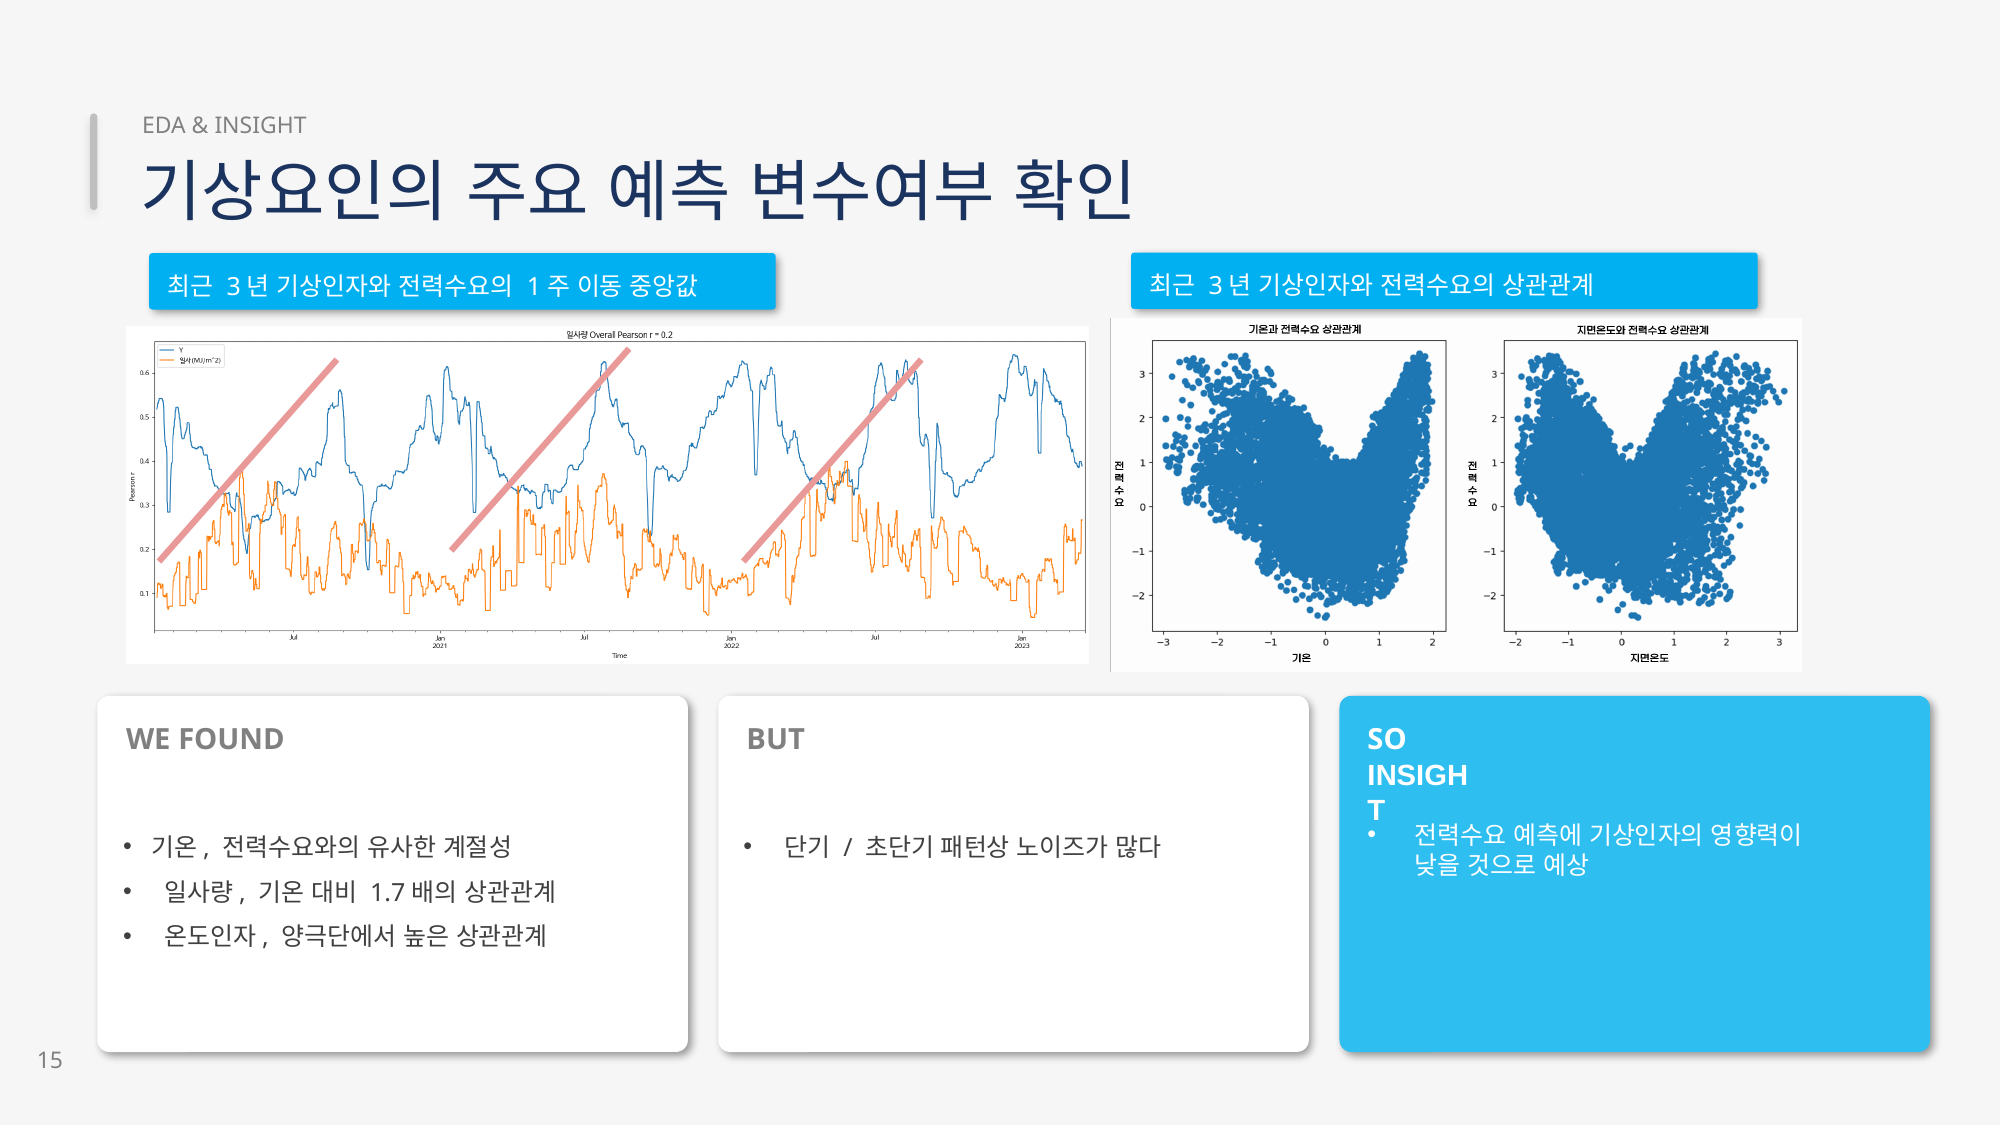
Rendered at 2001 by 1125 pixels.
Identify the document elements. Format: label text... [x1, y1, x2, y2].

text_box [125, 318, 1803, 672]
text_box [159, 359, 337, 562]
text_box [451, 348, 630, 551]
text_box SO [1364, 717, 1482, 759]
text_box 최근 3년 기상인자와 전력수요의 상관관계 [1149, 269, 1720, 300]
text_box 15 [22, 1038, 93, 1103]
text_box [96, 694, 689, 1054]
text_box 기온, 전력수요와의 유사한 계절성 일사량, 기온 대비 1.7배의 상관관계 온도인자, 양극단에서 높은 상관관계 [123, 816, 678, 951]
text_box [743, 359, 922, 562]
text_box 최근 3년 기상인자와 전력수요의 1주 이동 중앙값 [167, 270, 738, 301]
text_box WE FOUND [123, 717, 403, 759]
text_box EDA & INSIGHT [127, 103, 322, 146]
text_box 단기 / 초단기 패턴상 노이즈가 많다 [743, 816, 1299, 861]
text_box INSIGHT [1364, 759, 1482, 830]
text_box [148, 252, 777, 311]
text_box 기상요인의 주요 예측 변수여부 확인 [125, 141, 1813, 237]
text_box [717, 694, 1310, 1054]
text_box [1130, 251, 1759, 310]
text_box [89, 112, 99, 212]
text_box [1338, 694, 1932, 1054]
text_box BUT [743, 717, 1168, 759]
text_box 전력수요 예측에 기상인자의 영향력이 낮을 것으로 예상 [1364, 816, 1940, 883]
